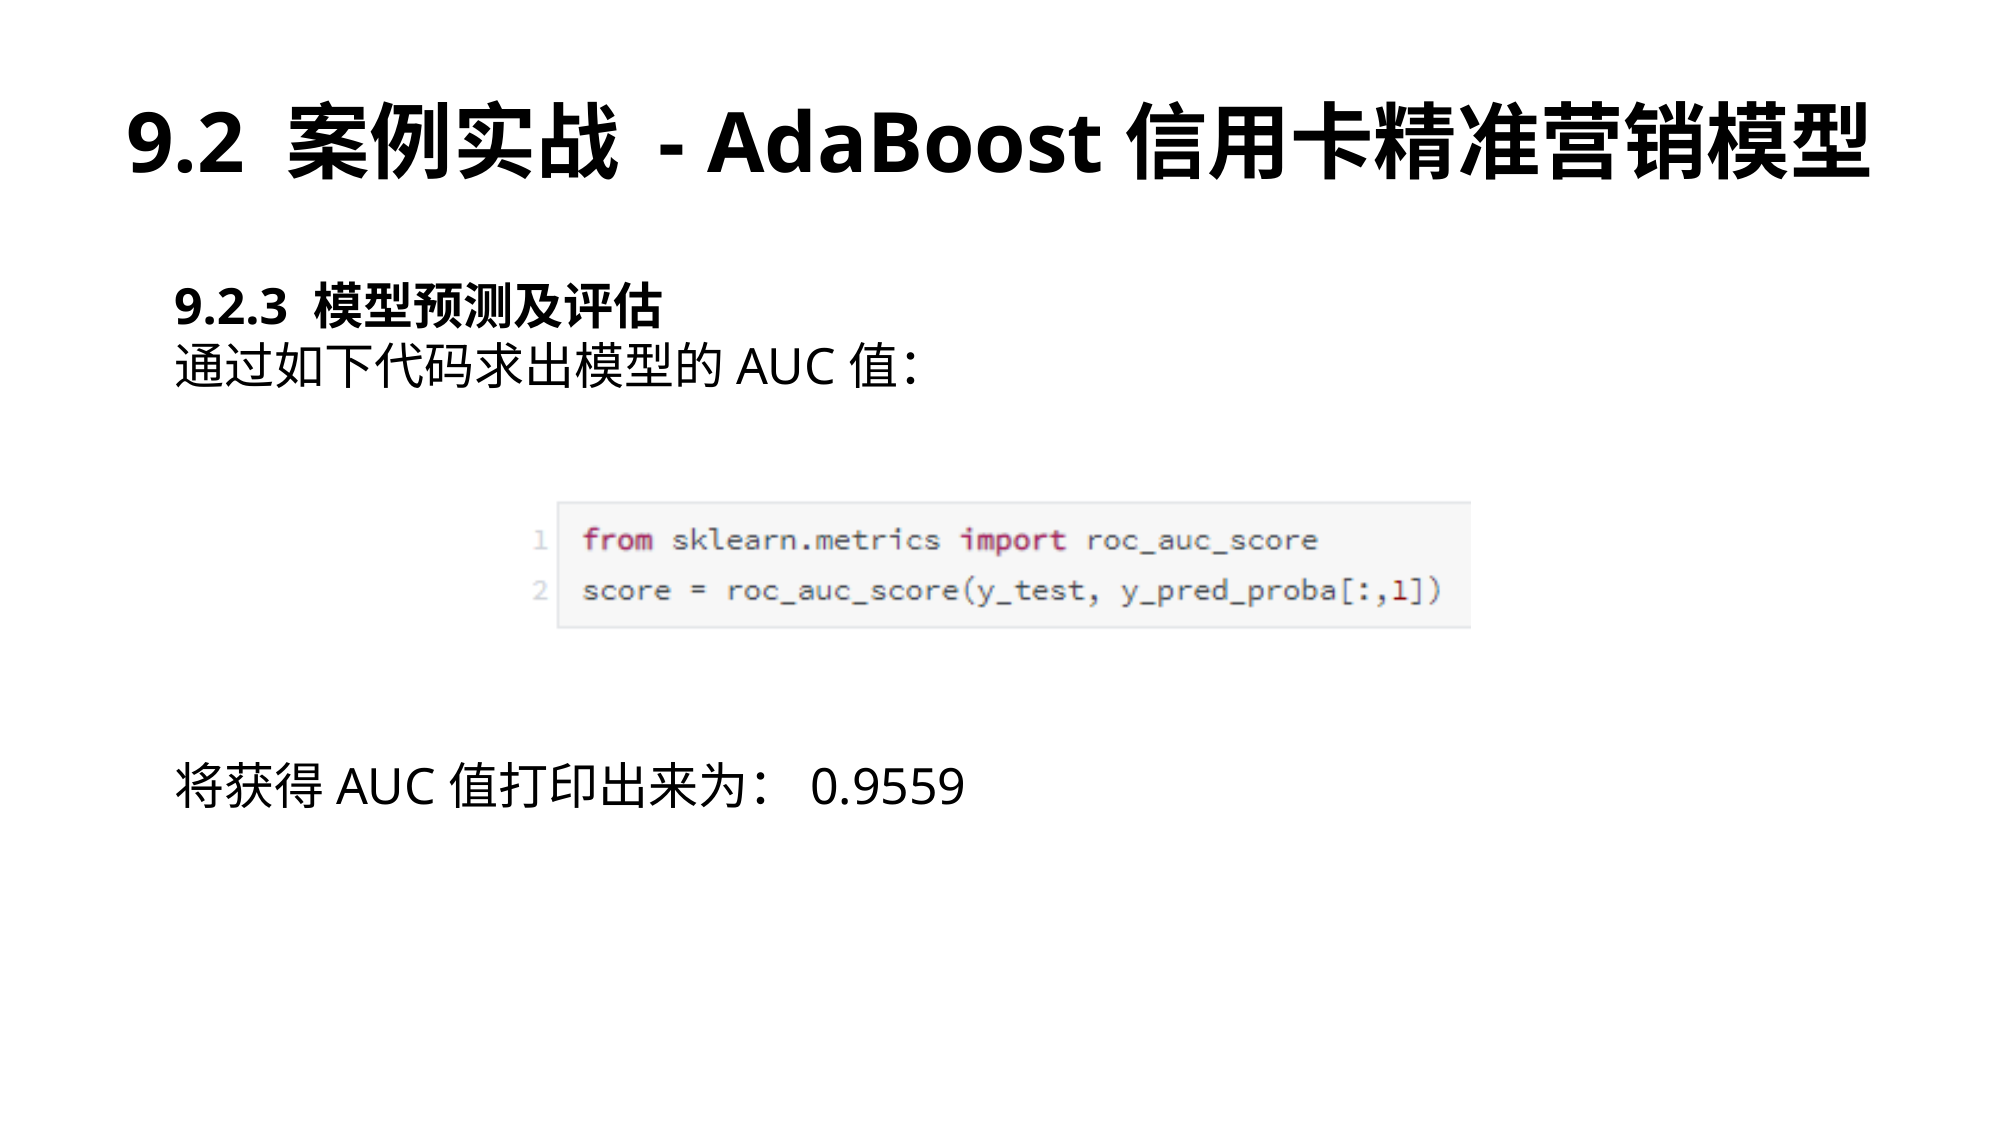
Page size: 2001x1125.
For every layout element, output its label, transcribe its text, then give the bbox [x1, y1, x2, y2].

text_box 9.2.3 模型预测及评估 通过如下代码求出模型的AUC值： 将获得AUC值打印出来为：0.9559 [159, 267, 1841, 822]
picture [529, 495, 1471, 634]
text_box 9.2 案例实战 - AdaBoost信用卡精准营销模型 [111, 81, 1889, 197]
